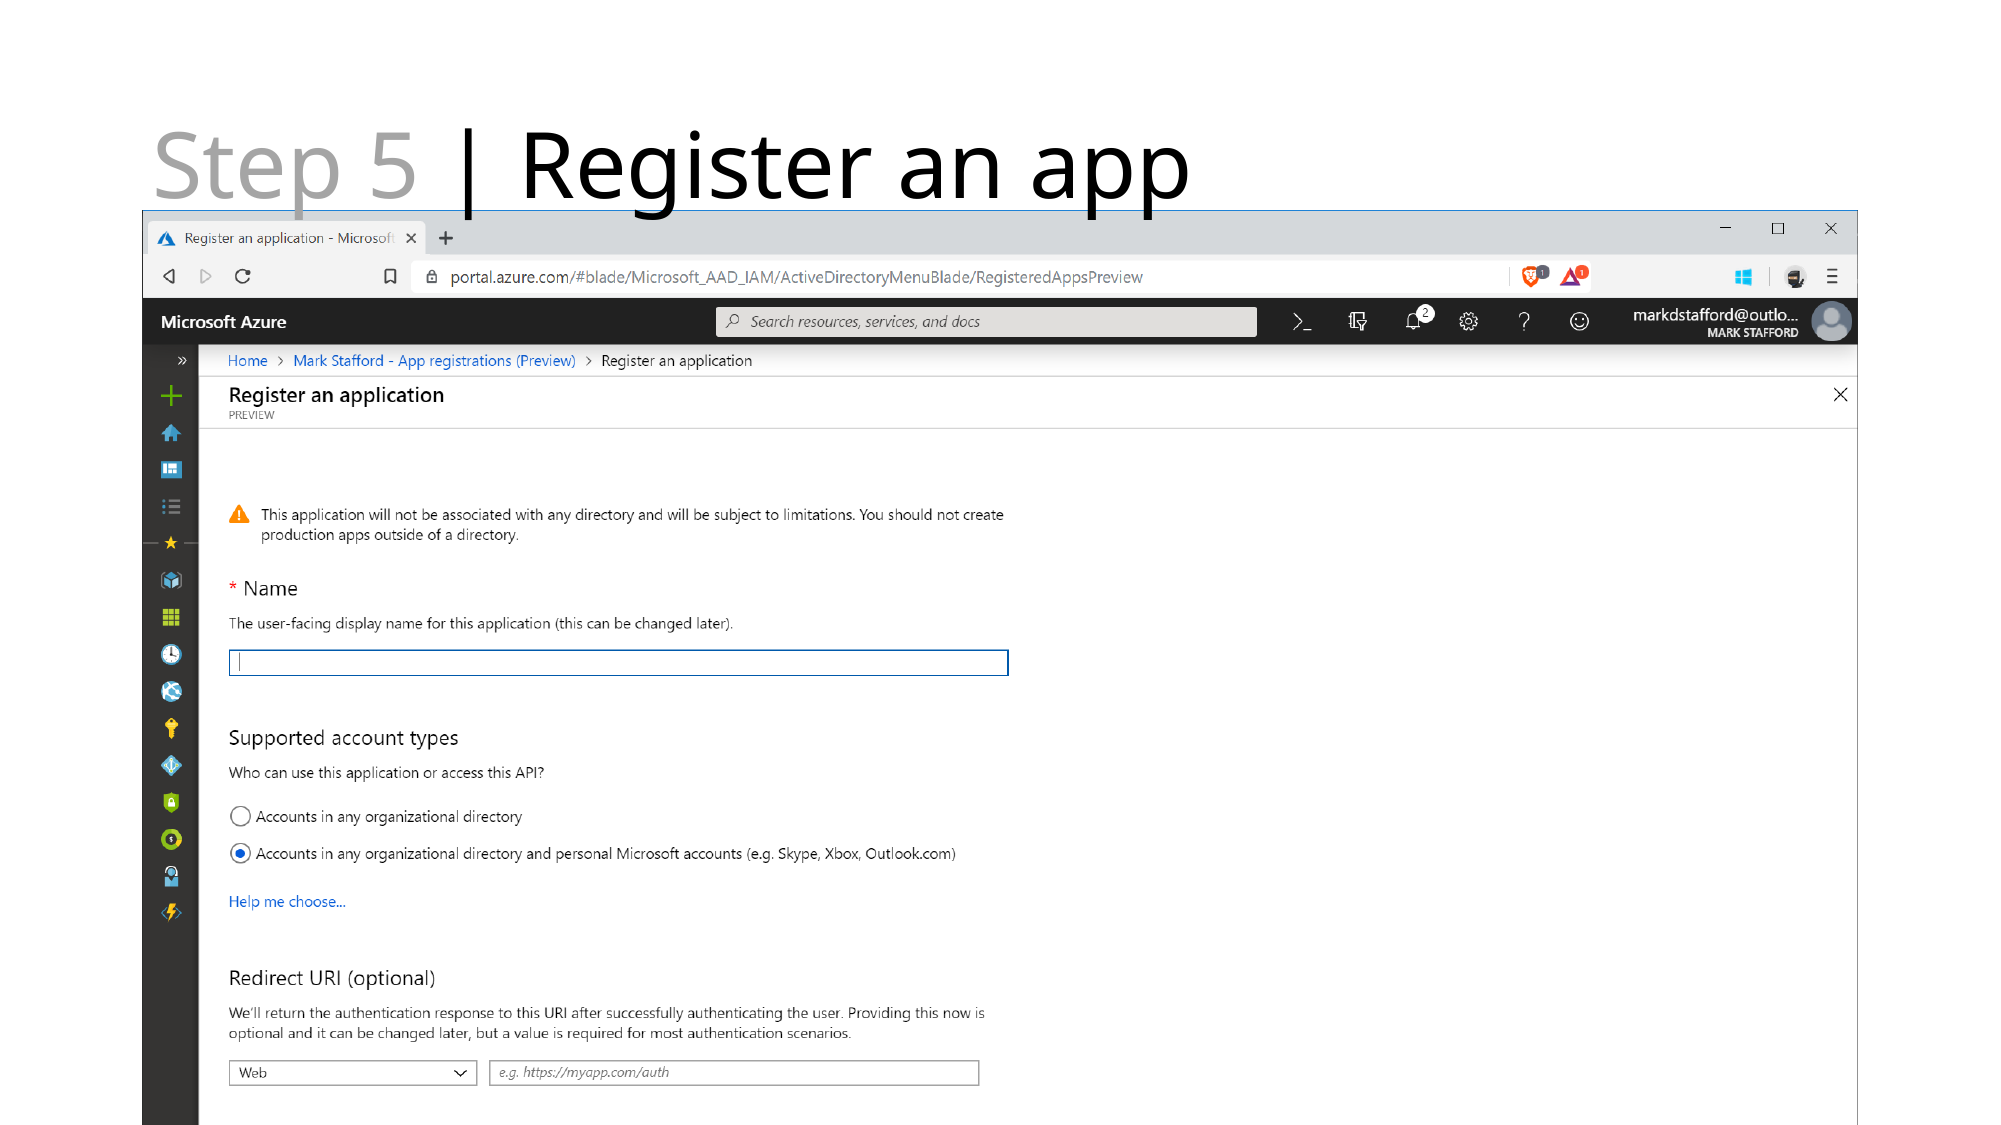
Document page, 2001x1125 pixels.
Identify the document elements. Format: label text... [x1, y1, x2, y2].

title Step 5 | Register an app [137, 59, 1863, 278]
picture [142, 210, 1858, 1125]
